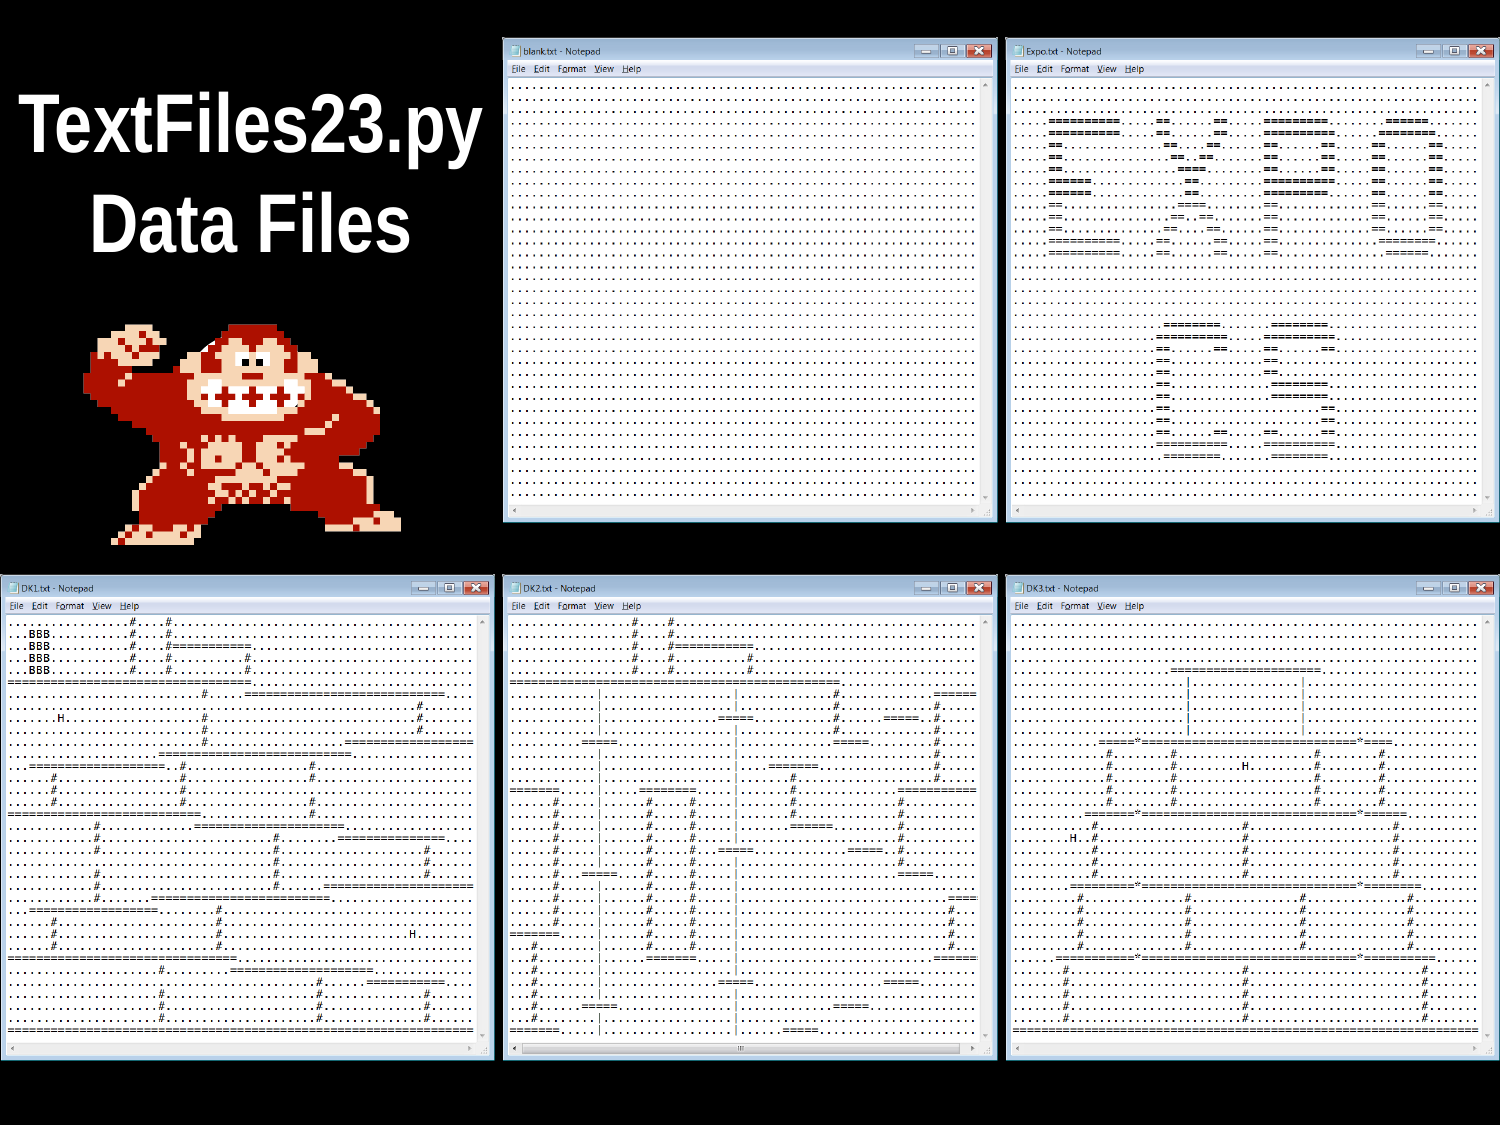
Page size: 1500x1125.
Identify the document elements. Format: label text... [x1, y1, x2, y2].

picture [502, 574, 998, 1062]
picture [1004, 37, 1500, 523]
picture [1004, 574, 1500, 1062]
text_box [75, 262, 420, 607]
title TextFiles23.py Data Files [0, 0, 503, 338]
picture [0, 574, 496, 1061]
picture [502, 37, 998, 523]
